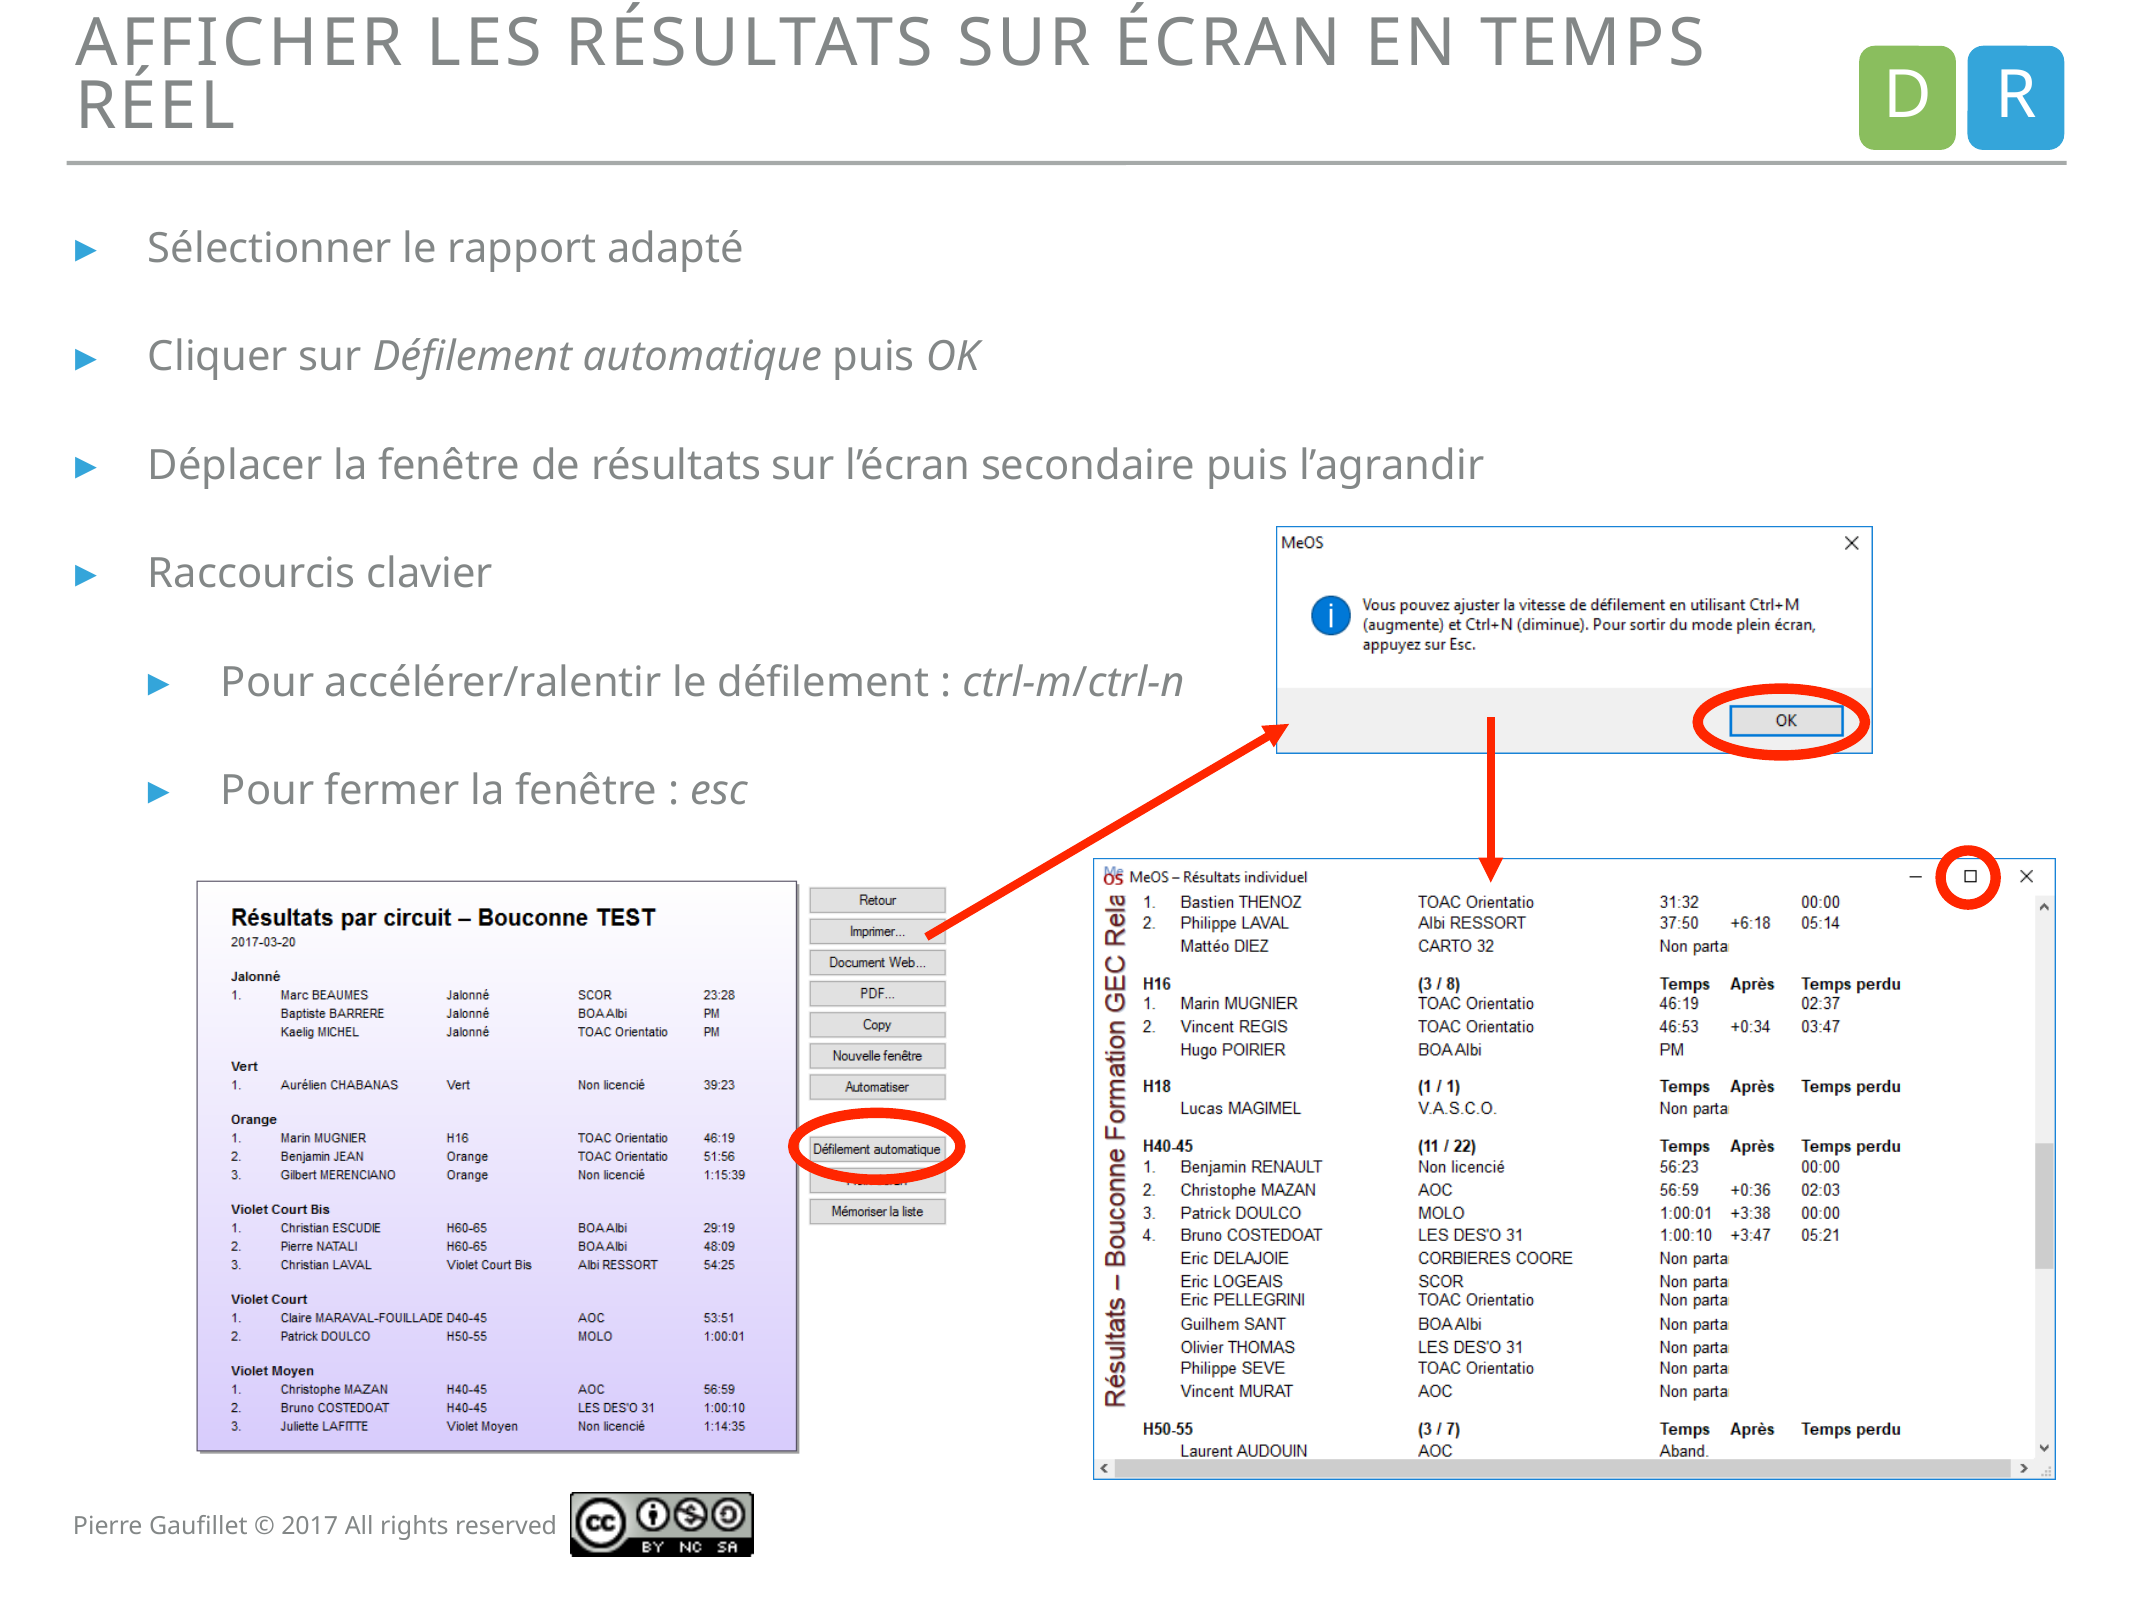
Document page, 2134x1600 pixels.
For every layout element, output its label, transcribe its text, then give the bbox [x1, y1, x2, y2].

picture [192, 875, 955, 1463]
list Afficher les résultats sur écran en temps réel [66, 55, 1901, 151]
text_box [955, 1134, 961, 1159]
list Sélectionner le rapport adapté Cliquer sur Défilement automatique puis OK Déplacer la fenêtre de résultats sur l’écran secondaire puis l’agrandir Raccourcis clavier Pour accélérer/ralentir le défilement : ctrl-m/ctrl-n Pour fermer la fenêtre : esc [66, 212, 2068, 1453]
picture [1275, 526, 1873, 754]
text_box [1950, 850, 1987, 857]
picture [570, 1492, 754, 1557]
picture [1092, 857, 2056, 1480]
